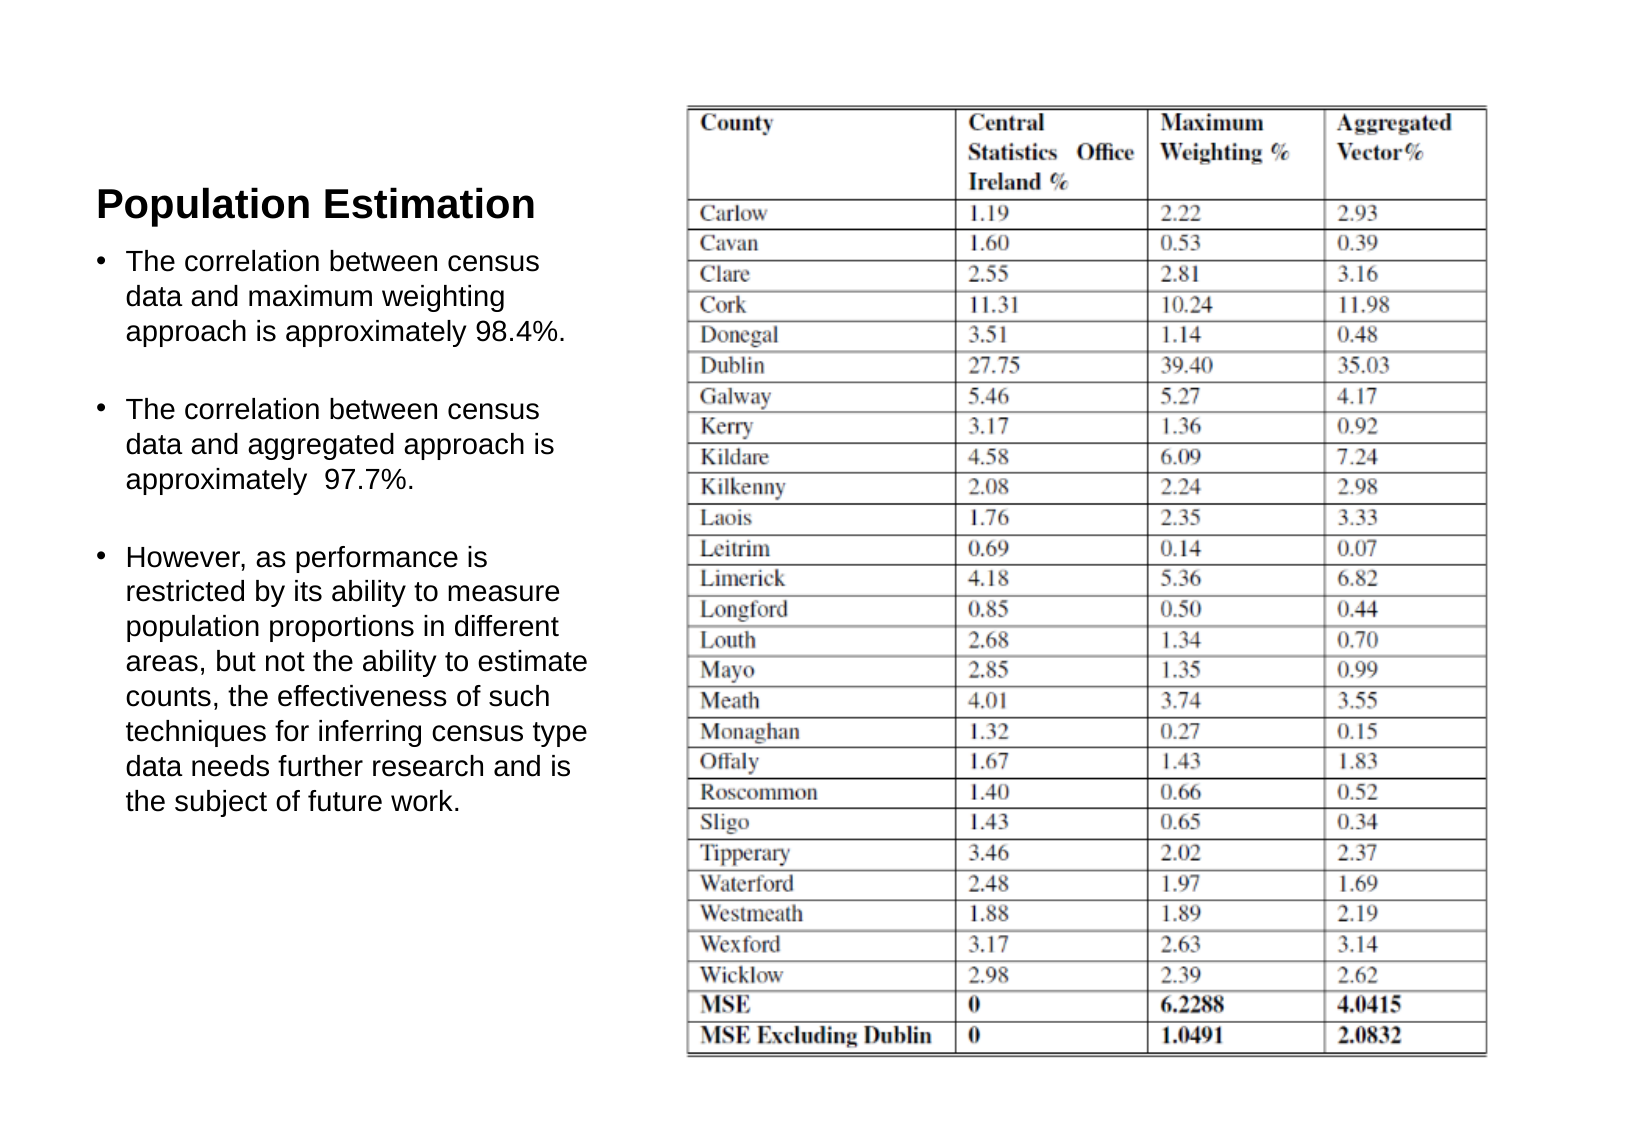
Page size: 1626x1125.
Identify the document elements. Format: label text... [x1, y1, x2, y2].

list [682, 101, 1497, 1063]
list The correlation between census data and maximum weighting approach is approximately 98.4%. The correlation between census data and aggregated approach is approximately 97.7%. However, as performance is restricted by its ability to measure population proportions in different areas, but not the ability to estimate counts, the effectiveness of such techniques for inferring census type data needs further research and is the subject of future work. [81, 235, 616, 1005]
title Population Estimation [81, 44, 616, 235]
